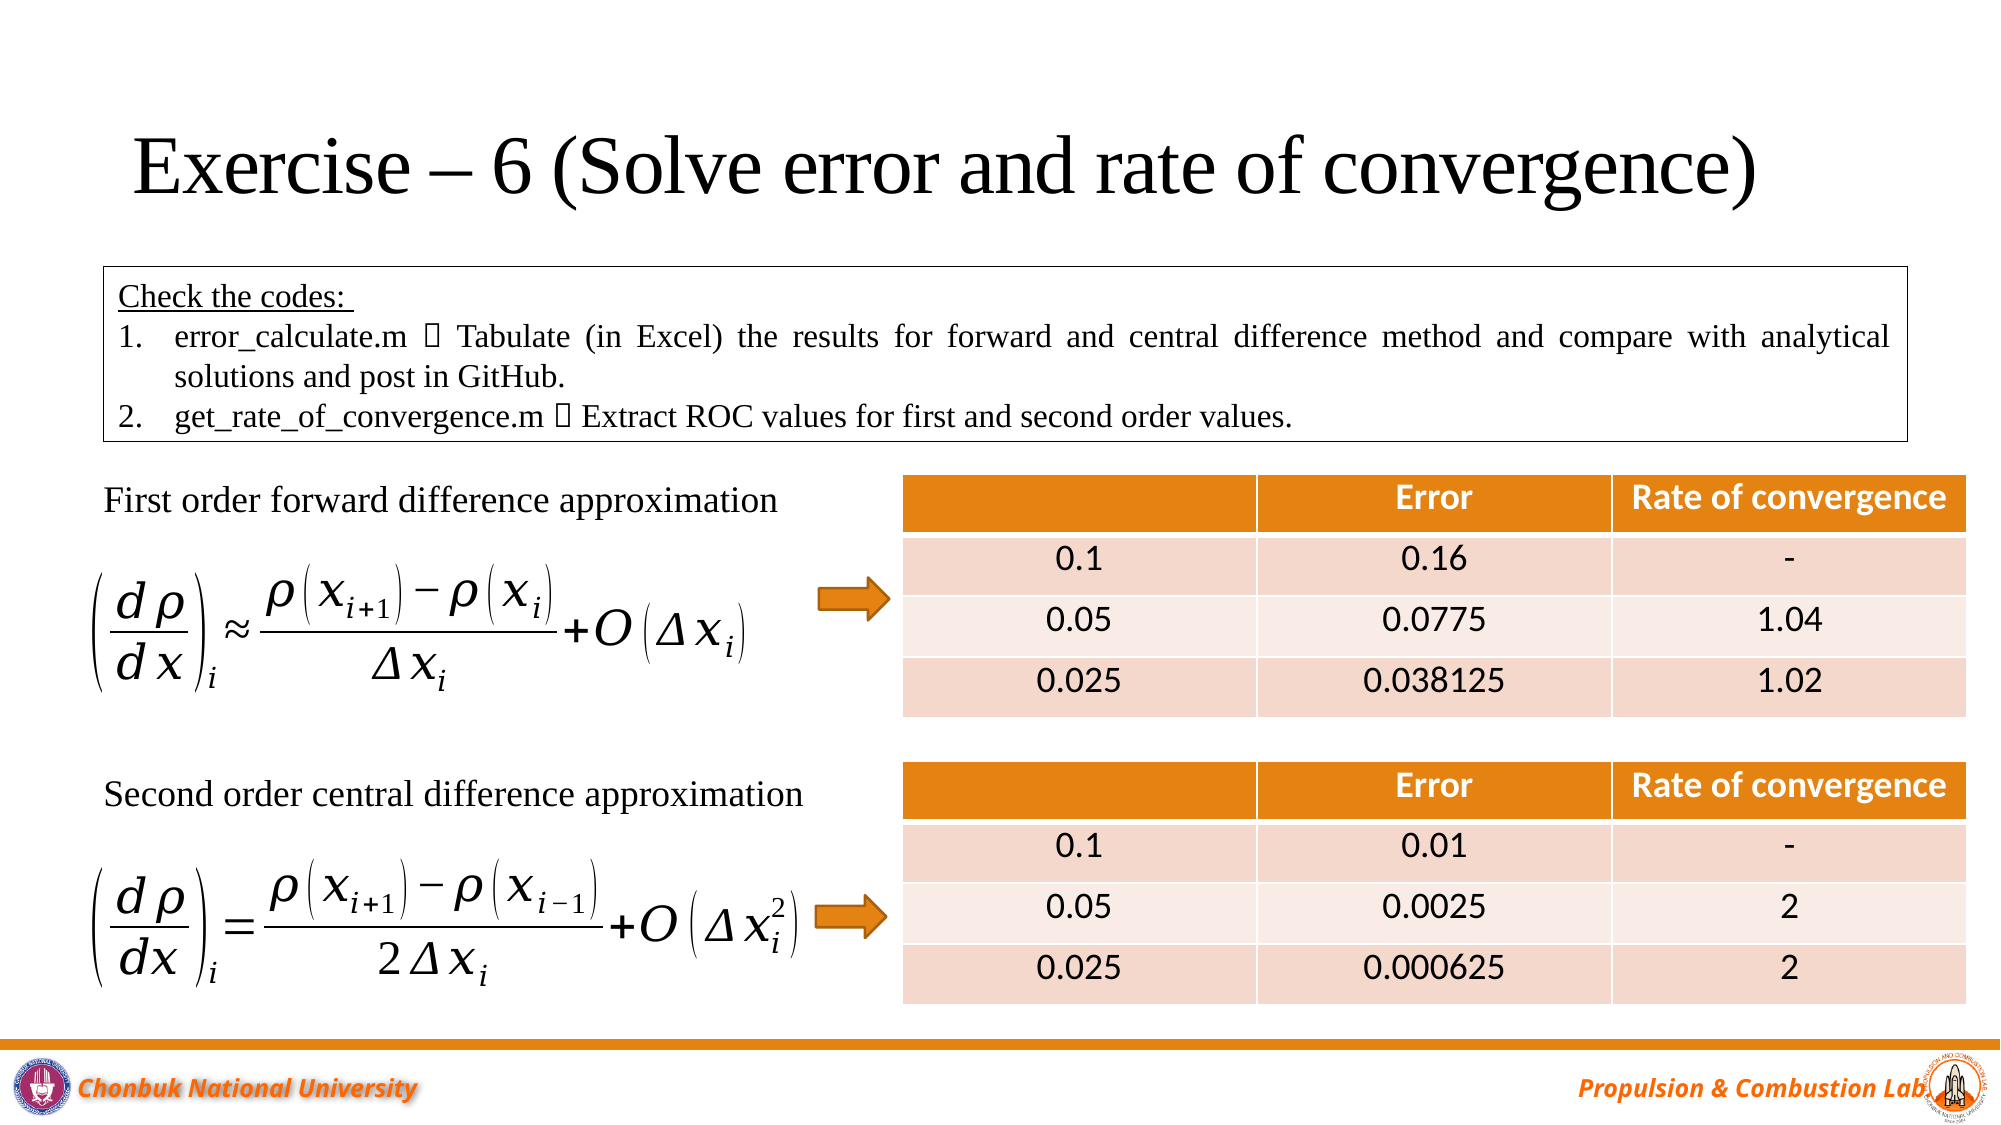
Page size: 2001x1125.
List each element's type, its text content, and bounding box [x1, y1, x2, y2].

text_box First order forward difference approximation [88, 467, 876, 528]
text_box [814, 894, 888, 940]
text_box [817, 576, 891, 622]
title Exercise – 6 (Solve error and rate of convergence) [117, 109, 1883, 219]
picture [9, 1054, 74, 1119]
text_box Second order central difference approximation [88, 761, 876, 822]
text_box Check the codes: error_calculate.m  Tabulate (in Excel) the results for forward and central difference method and compare with analytical solutions and post in GitHub. get_rate_of_convergence.m  Extract ROC values for first and second order values. [103, 266, 1908, 442]
picture [1910, 1040, 1999, 1125]
